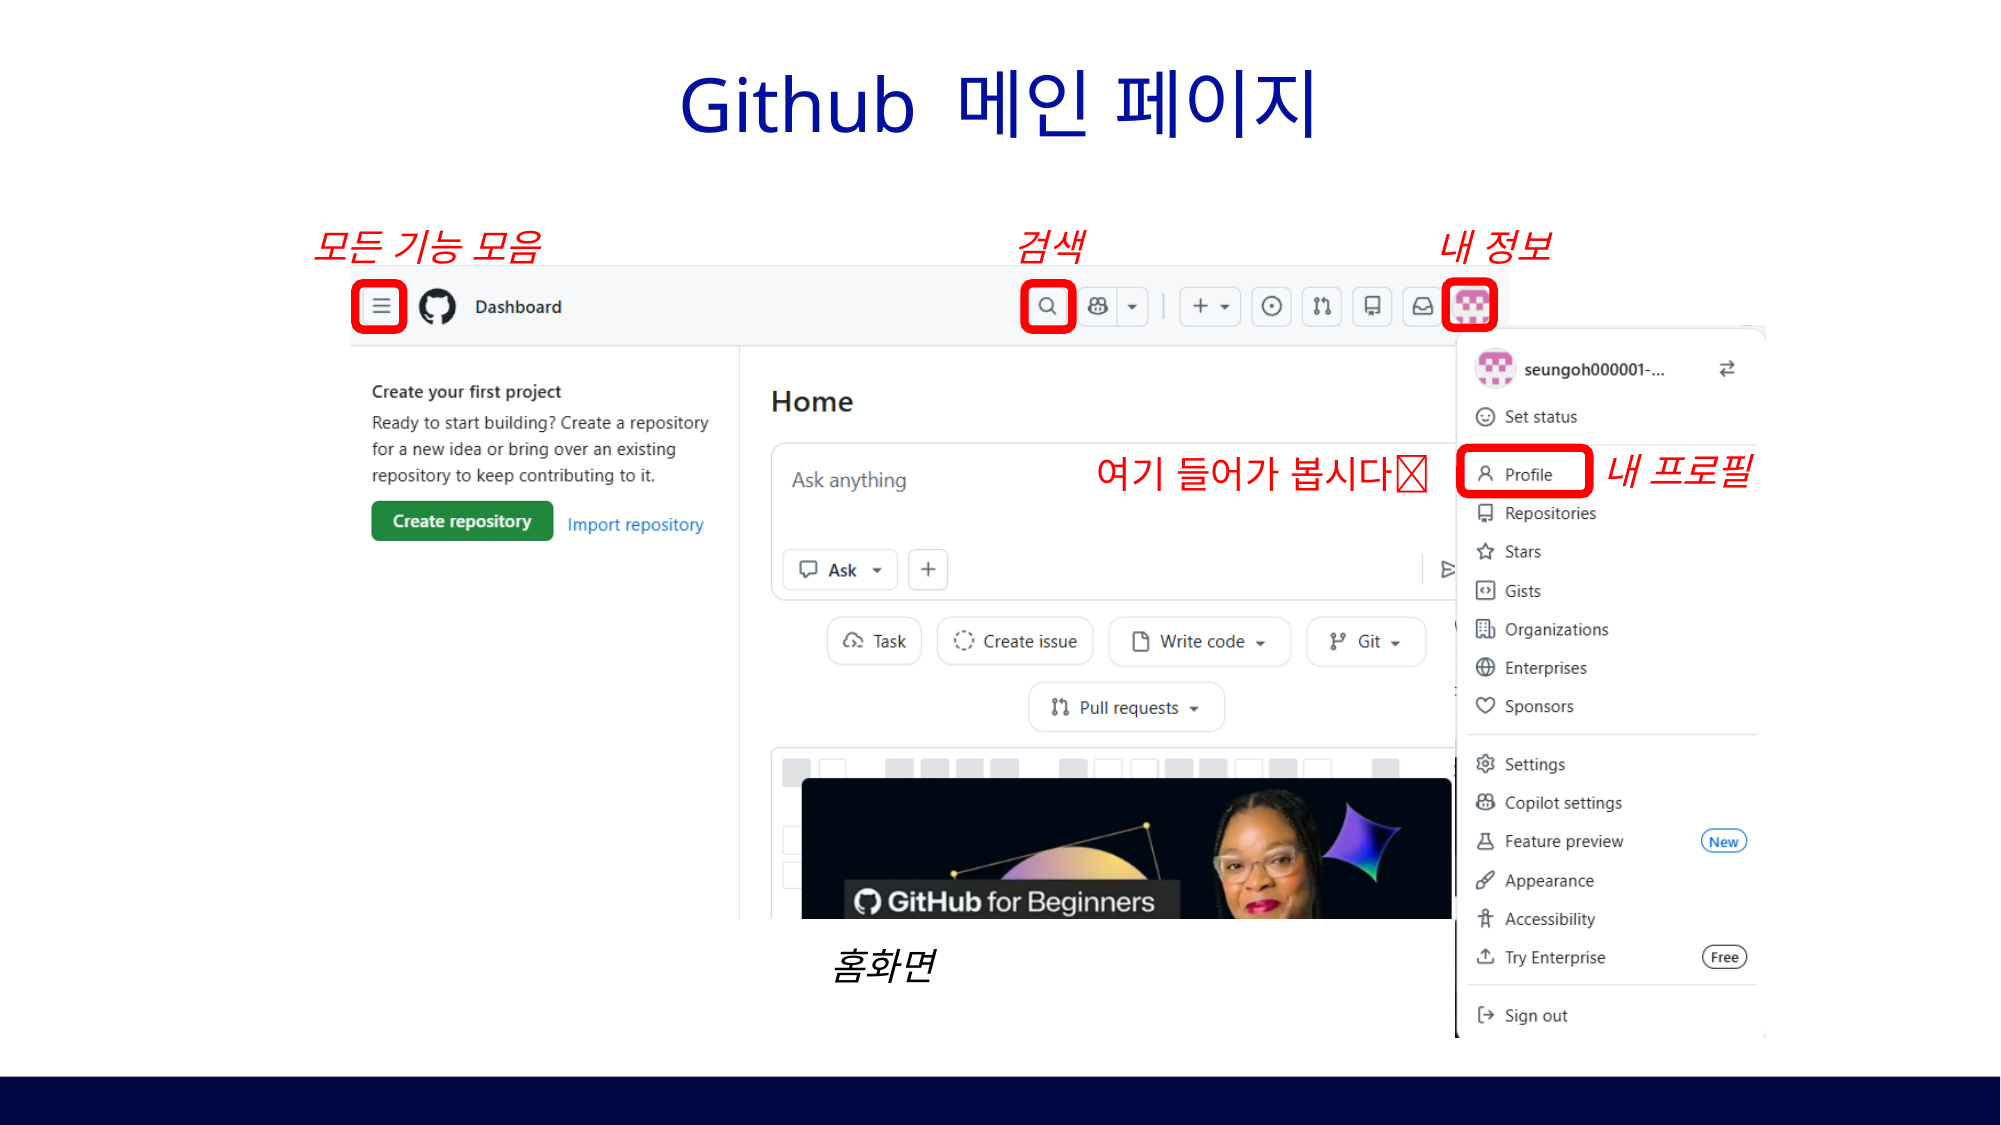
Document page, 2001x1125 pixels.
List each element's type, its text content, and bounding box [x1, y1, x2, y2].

title Github 메인 페이지 [137, 0, 1863, 217]
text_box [270, 216, 1796, 1038]
